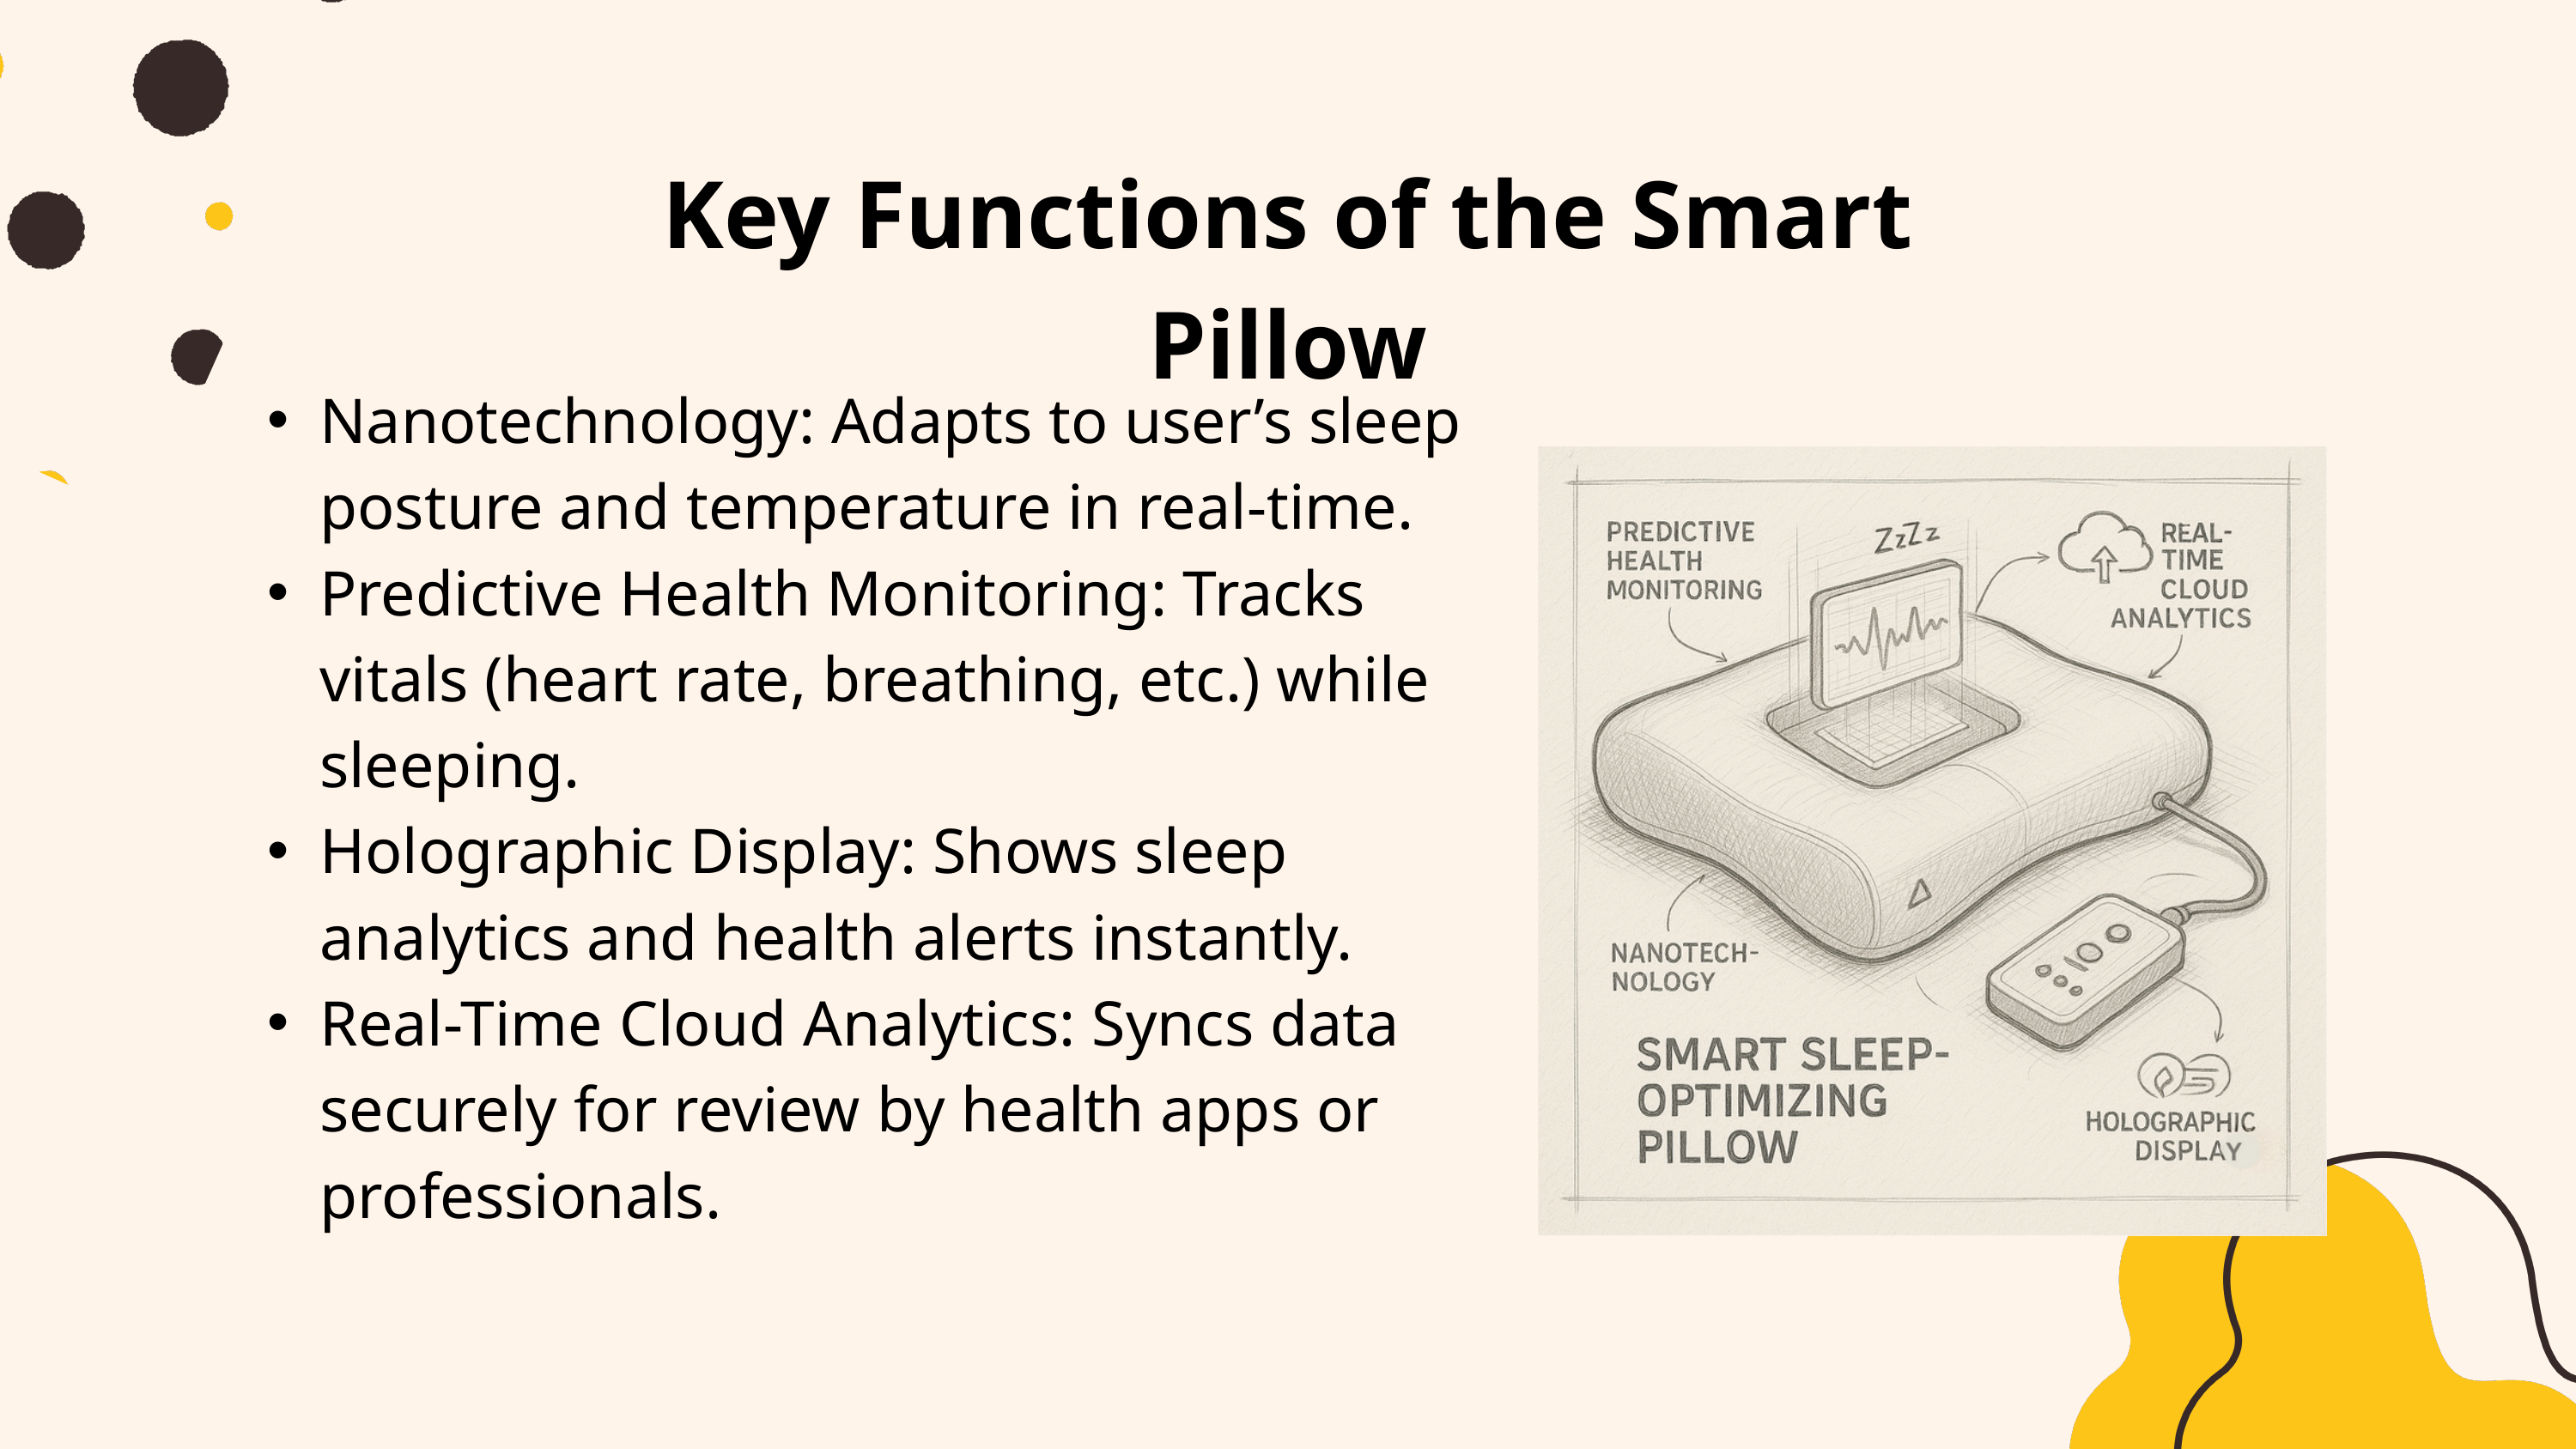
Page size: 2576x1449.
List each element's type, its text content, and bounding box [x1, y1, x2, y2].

text_box [1538, 446, 2327, 1236]
text_box [2053, 1074, 2576, 1449]
text_box [0, 0, 376, 519]
text_box Key Functions of the Smart Pillow [525, 136, 2051, 397]
text_box Nanotechnology: Adapts to user’s sleep posture and temperature in real-time. Predictive Health Monitoring: Tracks vitals (heart rate, breathing, etc.) while sleeping. Holographic Display: Shows sleep analytics and health alerts instantly. Real-Time Cloud Analytics: Syncs data securely for review by health apps or professionals. [215, 369, 1480, 1231]
